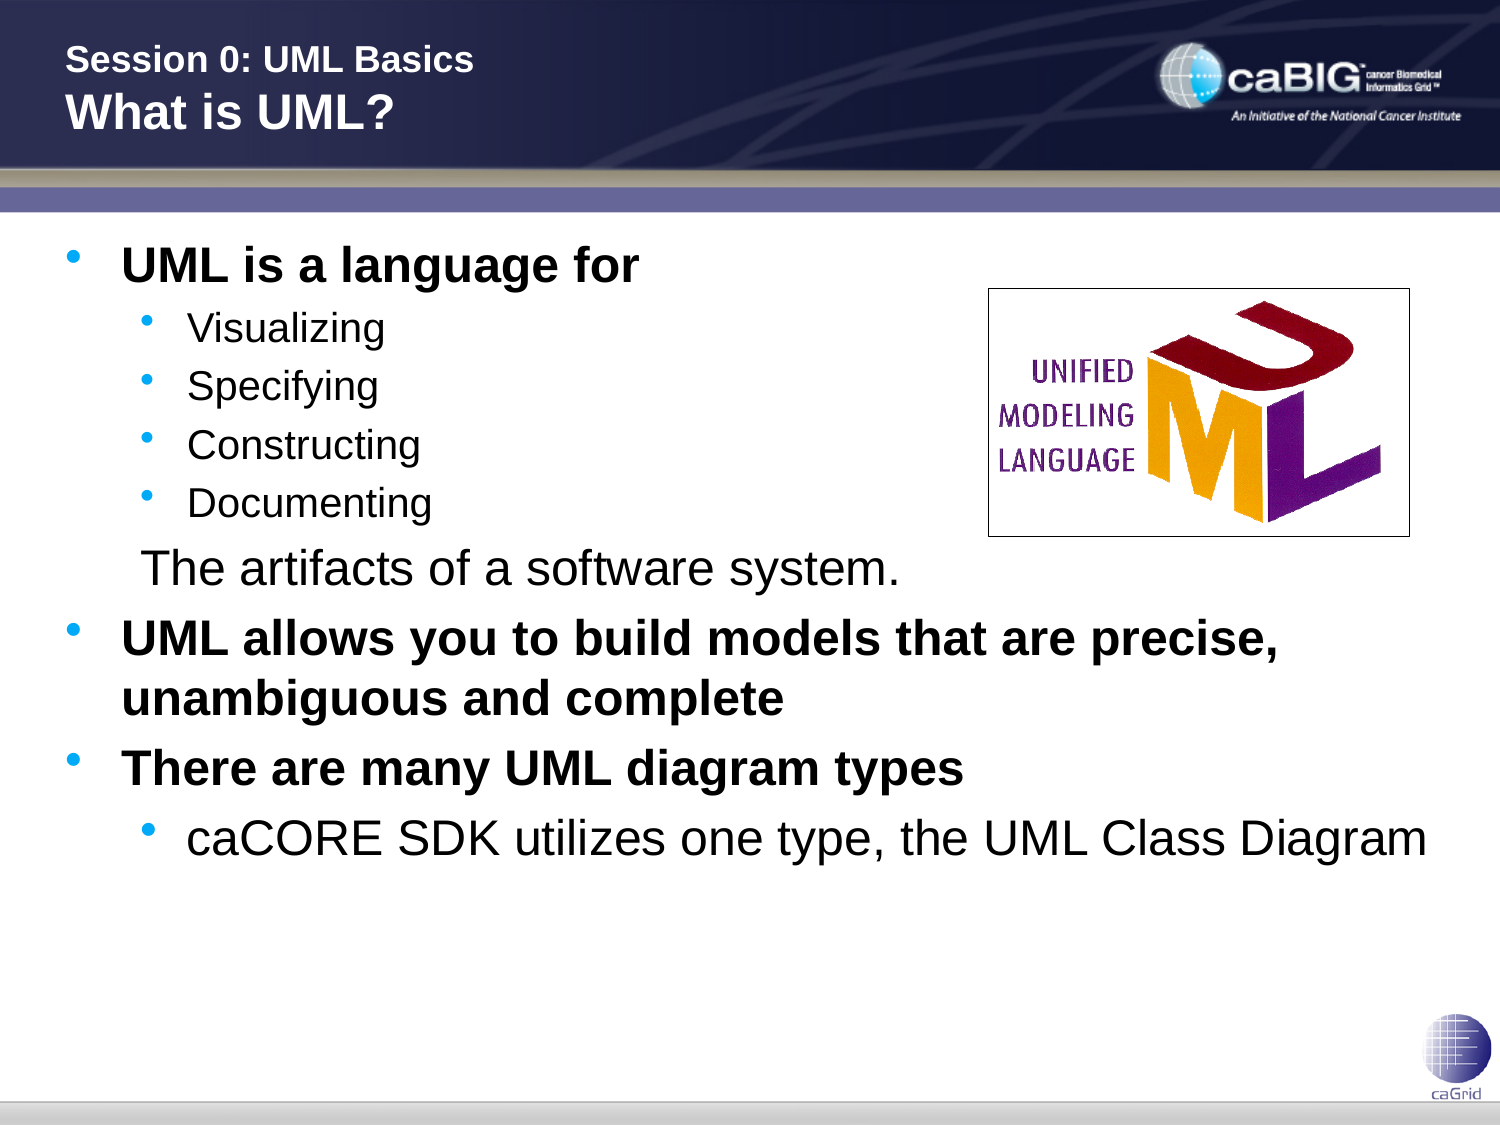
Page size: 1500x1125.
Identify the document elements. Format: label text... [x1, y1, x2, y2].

list UML is a language for Visualizing Specifying Constructing Documenting The artifacts of a software system. UML allows you to build models that are precise, unambiguous and complete There are many UML diagram types caCORE SDK utilizes one type, the UML Class Diagram [49, 224, 1463, 1038]
picture [0, 213, 1500, 1125]
title Session 0: UML Basics What is UML? [49, 0, 1176, 176]
picture [0, 0, 1500, 187]
